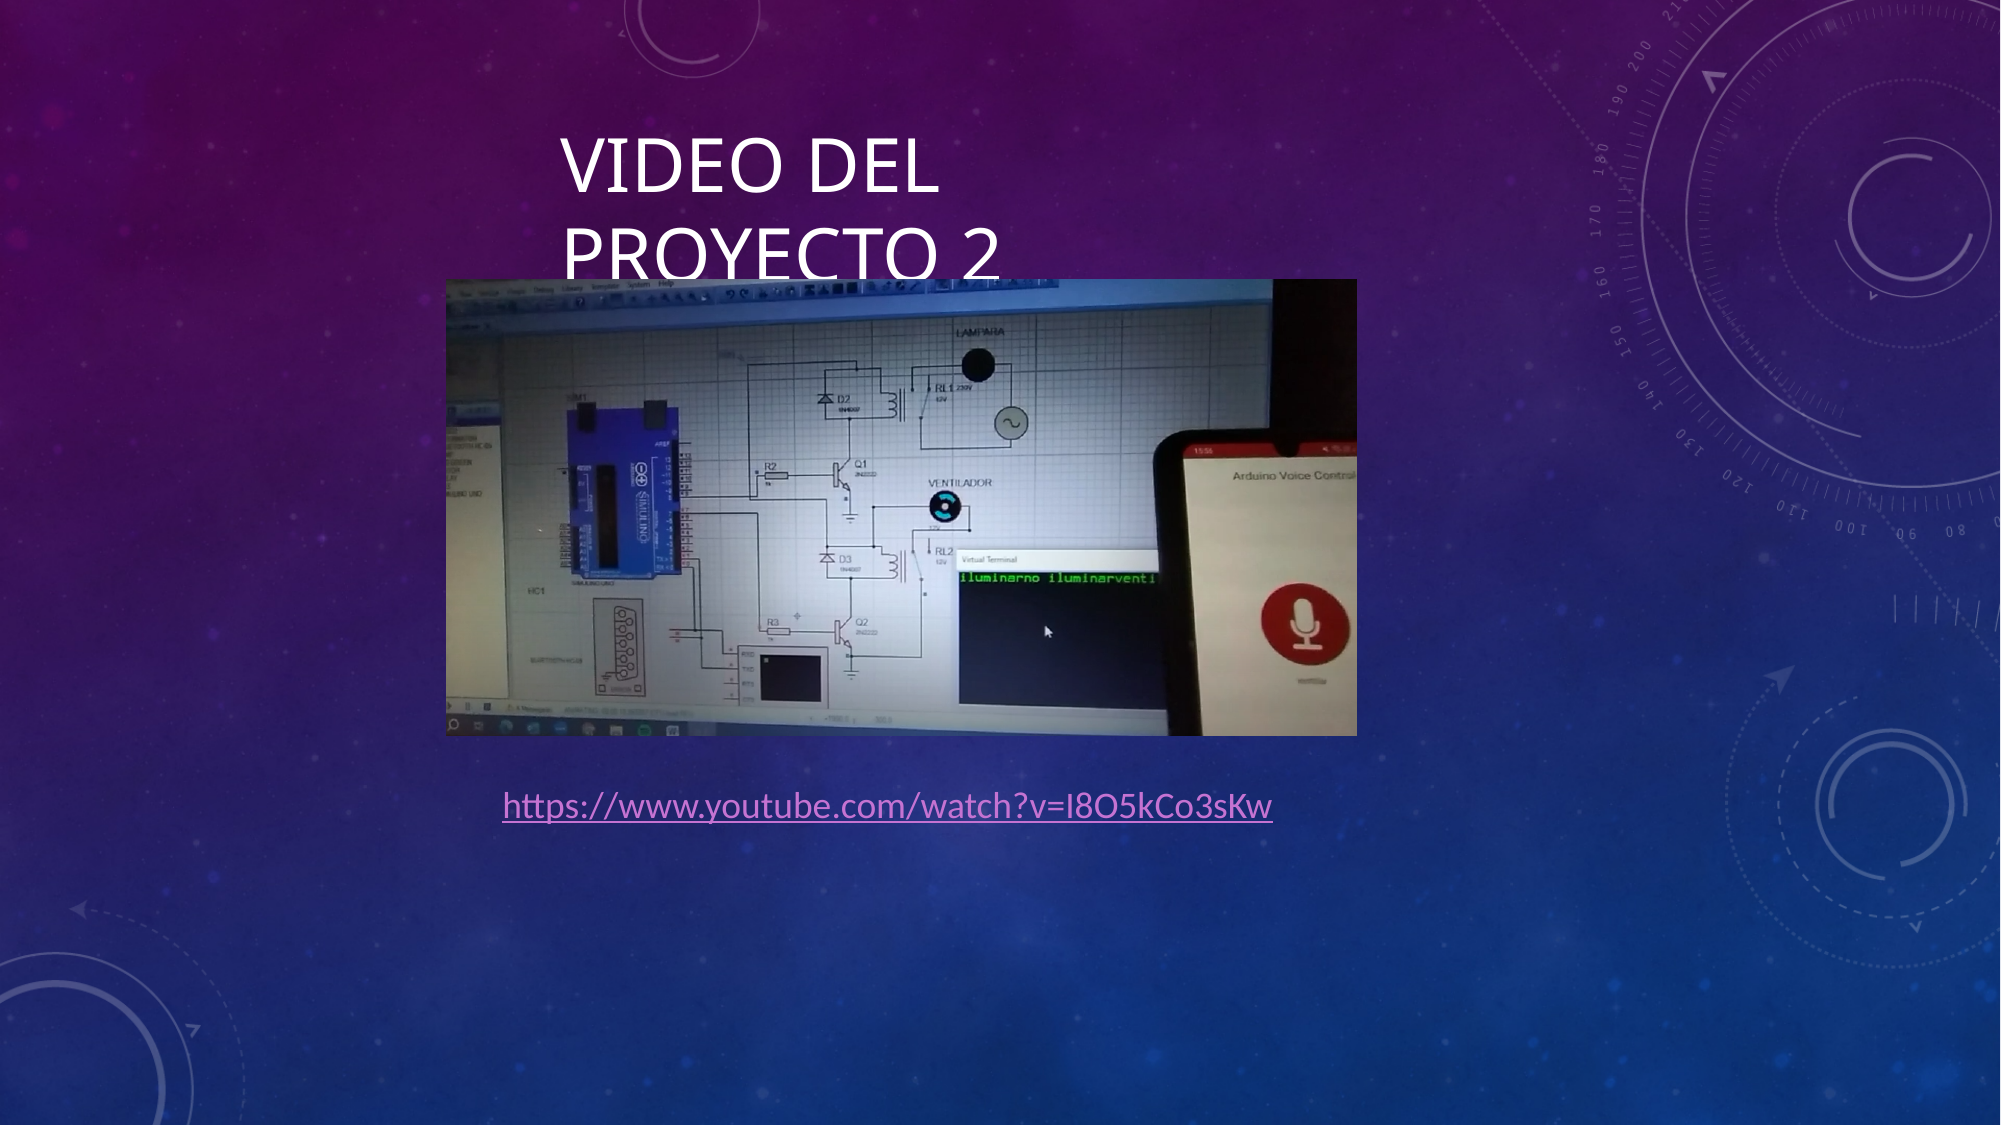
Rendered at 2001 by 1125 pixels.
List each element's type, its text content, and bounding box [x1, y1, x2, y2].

title VIDEO DEL PROYECTO 2 [545, 136, 1342, 279]
text_box https://www.youtube.com/watch?v=I8O5kCo3sKw [487, 773, 1288, 834]
picture [0, 0, 2001, 1125]
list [445, 279, 1357, 736]
